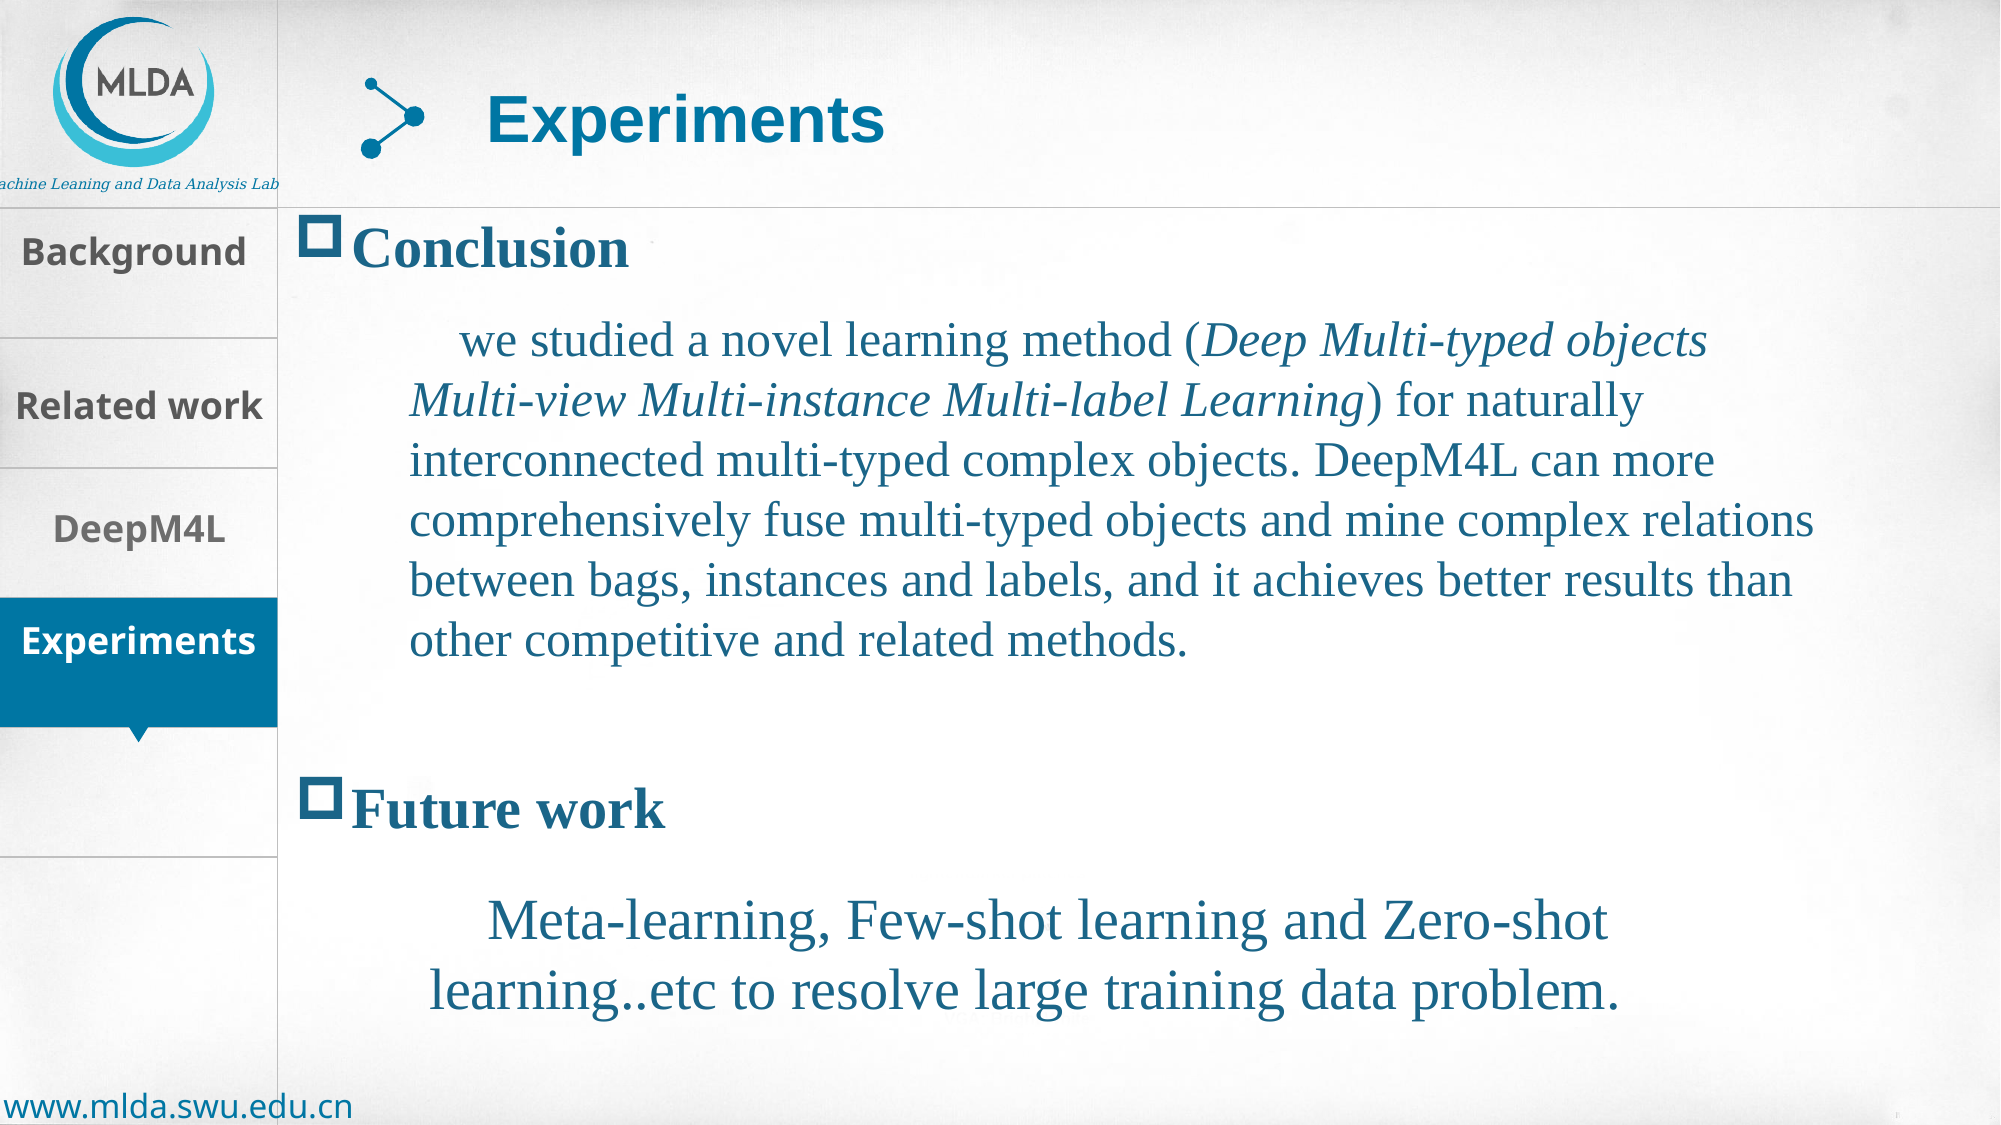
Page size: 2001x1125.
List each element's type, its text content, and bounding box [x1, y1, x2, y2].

text_box Future work [280, 763, 681, 848]
picture [39, 2, 222, 192]
text_box Conclusion [280, 201, 646, 287]
text_box Meta-learning, Few-shot learning and Zero-shot learning..etc to resolve large training data problem. [414, 873, 1715, 1029]
text_box Experiments [471, 68, 902, 164]
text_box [371, 83, 415, 149]
text_box we studied a novel learning method (Deep Multi-typed objects Multi-view Multi-instance Multi-label Learning) for naturally interconnected multi-typed complex objects. DeepM4L can more comprehensively fuse multi-typed objects and mine complex relations between bags, instances and labels, and it achieves better results than other competitive and related methods. [394, 299, 1849, 674]
